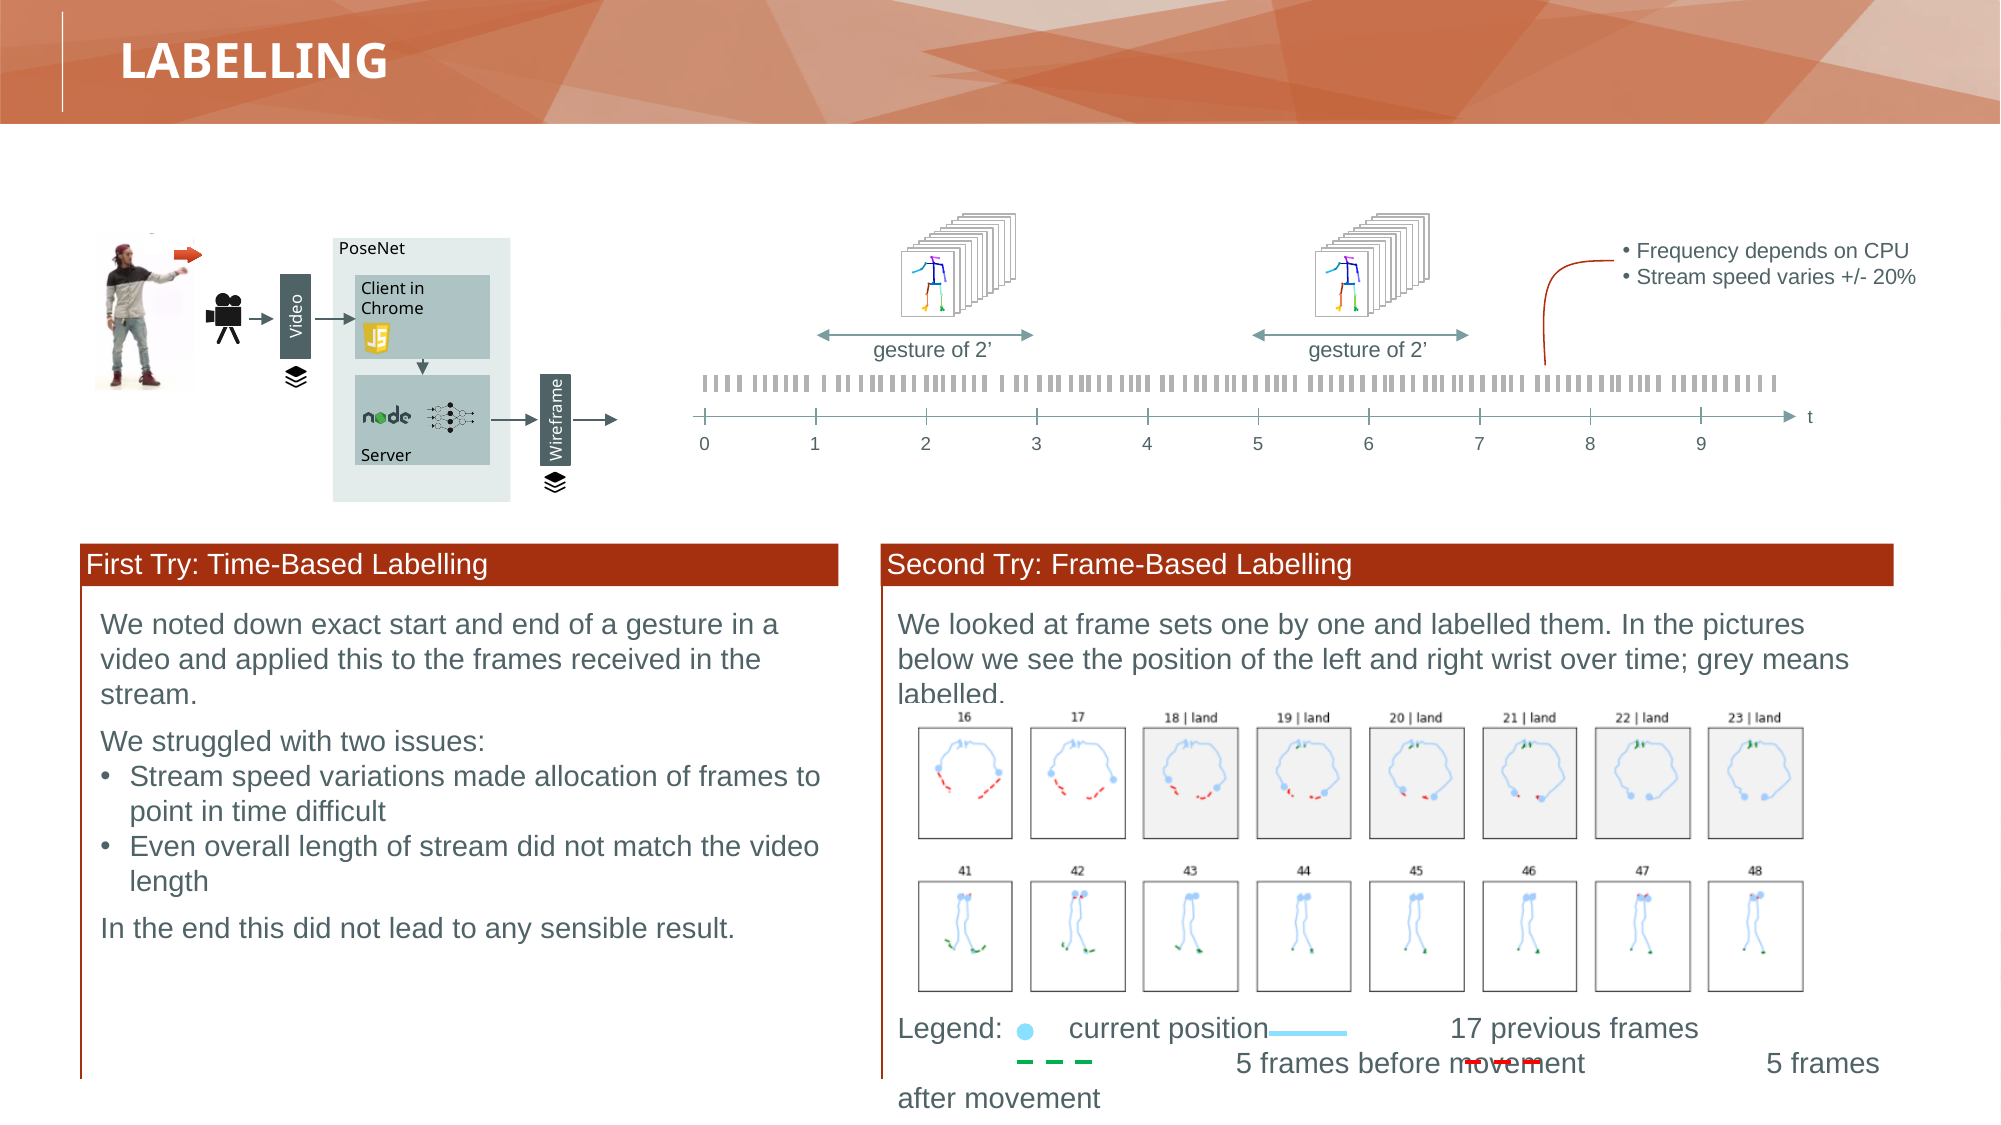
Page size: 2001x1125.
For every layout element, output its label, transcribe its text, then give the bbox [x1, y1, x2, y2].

text_box 7 [1470, 431, 1489, 455]
text_box 6 [1360, 431, 1378, 455]
text_box [1016, 1023, 1034, 1041]
text_box 2 [917, 431, 935, 455]
text_box [1543, 260, 1614, 366]
picture [903, 703, 1811, 998]
text_box 3 [1027, 431, 1046, 455]
text_box Legend: current position 17 previous frames 5 frames before movement 5 frames after movement [897, 1009, 1891, 1051]
text_box 5 [1249, 431, 1267, 455]
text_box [94, 233, 618, 503]
picture [0, 0, 2001, 1125]
title LABELLING [104, 22, 1970, 101]
text_box 4 [1138, 431, 1157, 455]
text_box We noted down exact start and end of a gesture in a video and applied this to the frames received in the stream. We struggled with two issues: Stream speed variations made allocation of frames to point in time difficult Even overall length of stream did not match the video length In the end this did not lead to any sensible result. [100, 605, 824, 913]
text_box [1315, 213, 1430, 317]
text_box t [1789, 404, 1831, 432]
text_box Second Try: Frame-Based Labelling [880, 543, 1894, 587]
text_box Frequency depends on CPU Stream speed varies +/- 20% [1622, 236, 1926, 297]
text_box 9 [1692, 431, 1711, 455]
text_box We looked at frame sets one by one and labelled them. In the pictures below we see the position of the left and right wrist over time; grey means labelled. [897, 605, 1891, 682]
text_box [901, 213, 1016, 317]
text_box gesture of 2’ [1294, 343, 1442, 365]
text_box First Try: Time-Based Labelling [80, 543, 839, 587]
text_box 0 [695, 431, 714, 455]
text_box gesture of 2’ [859, 343, 1007, 365]
text_box 8 [1581, 431, 1600, 455]
text_box 1 [806, 431, 824, 455]
